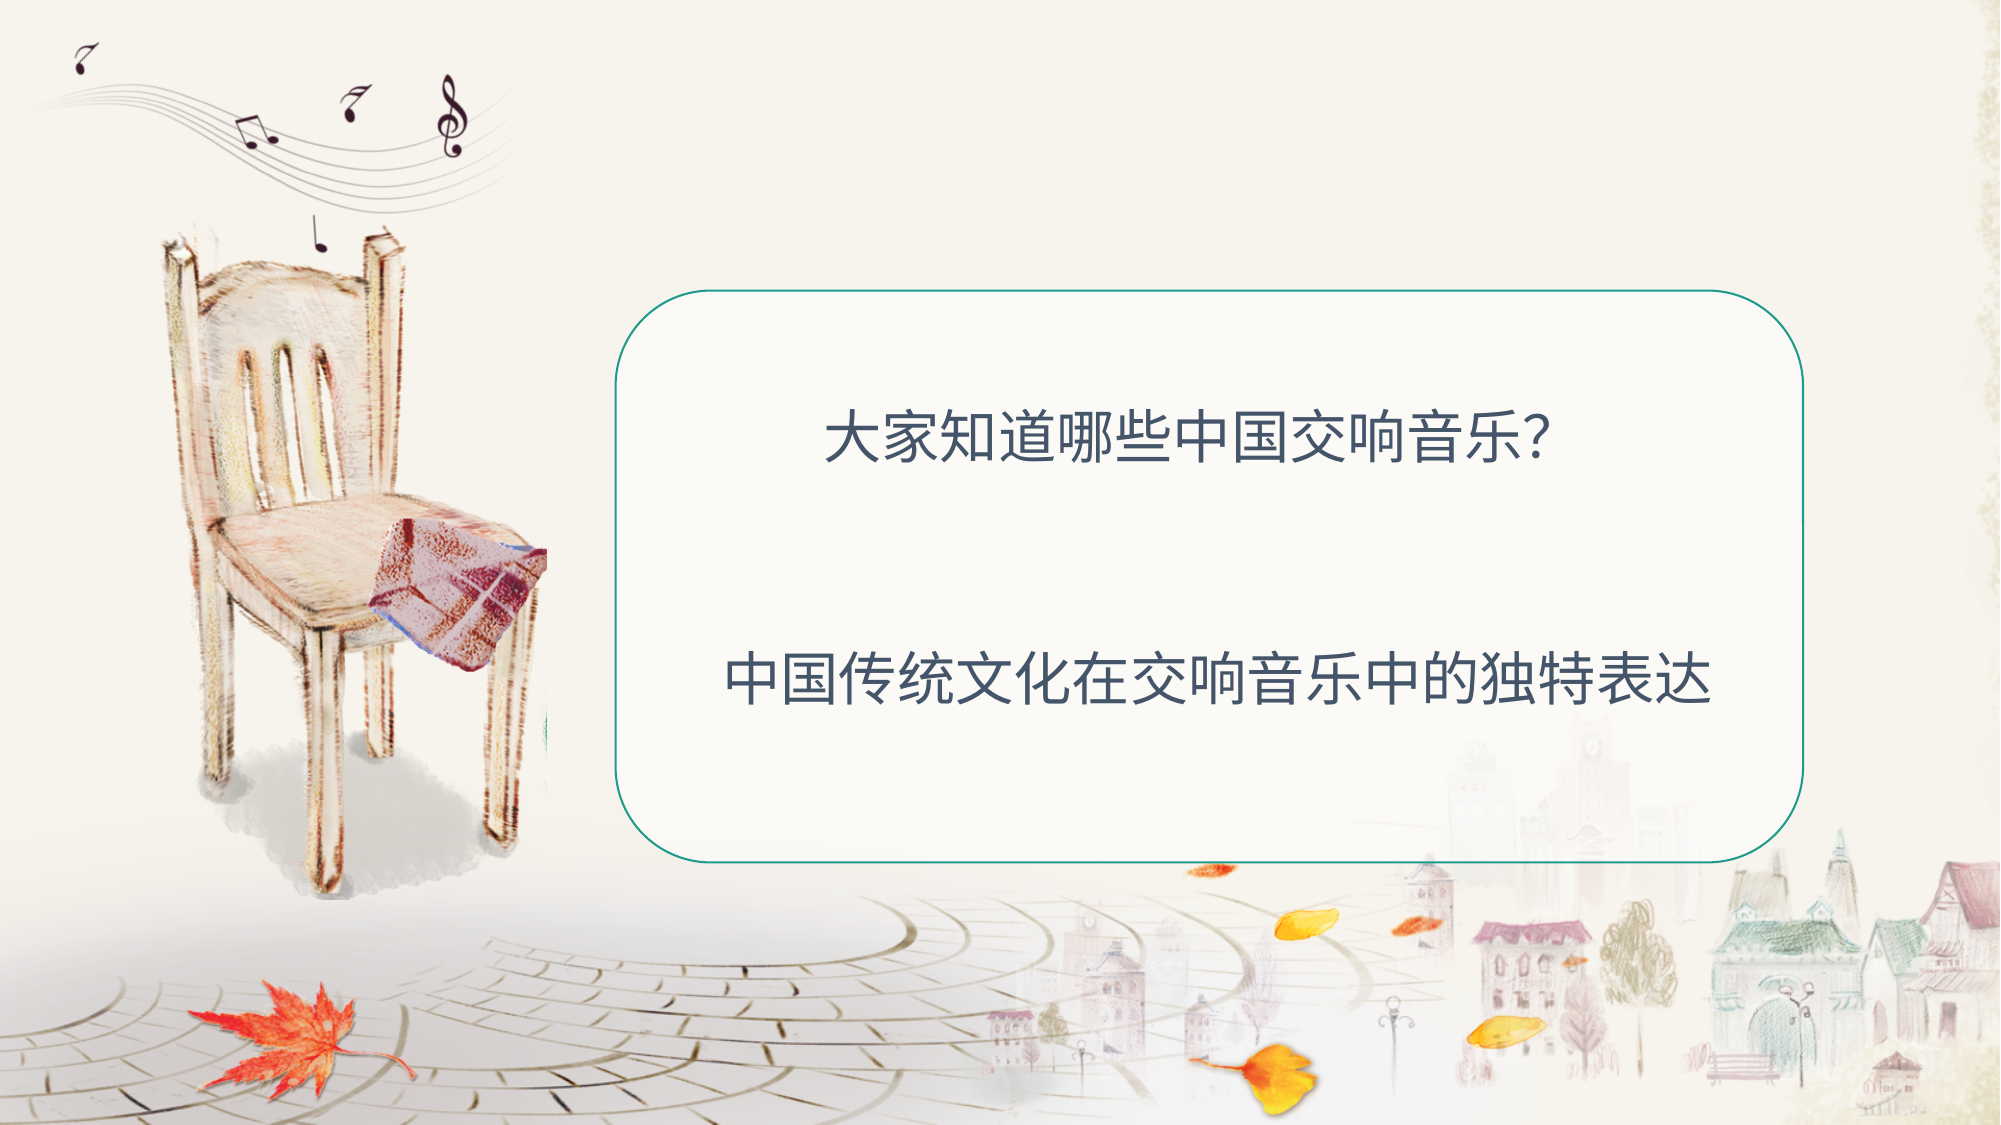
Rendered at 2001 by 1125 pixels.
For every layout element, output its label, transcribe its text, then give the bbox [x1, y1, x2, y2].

text_box 大家知道哪些中国交响音乐？ [808, 378, 1904, 478]
text_box 中国传统文化在交响音乐中的独特表达 [707, 620, 1804, 720]
picture [0, 0, 2000, 1125]
text_box [614, 289, 1805, 864]
